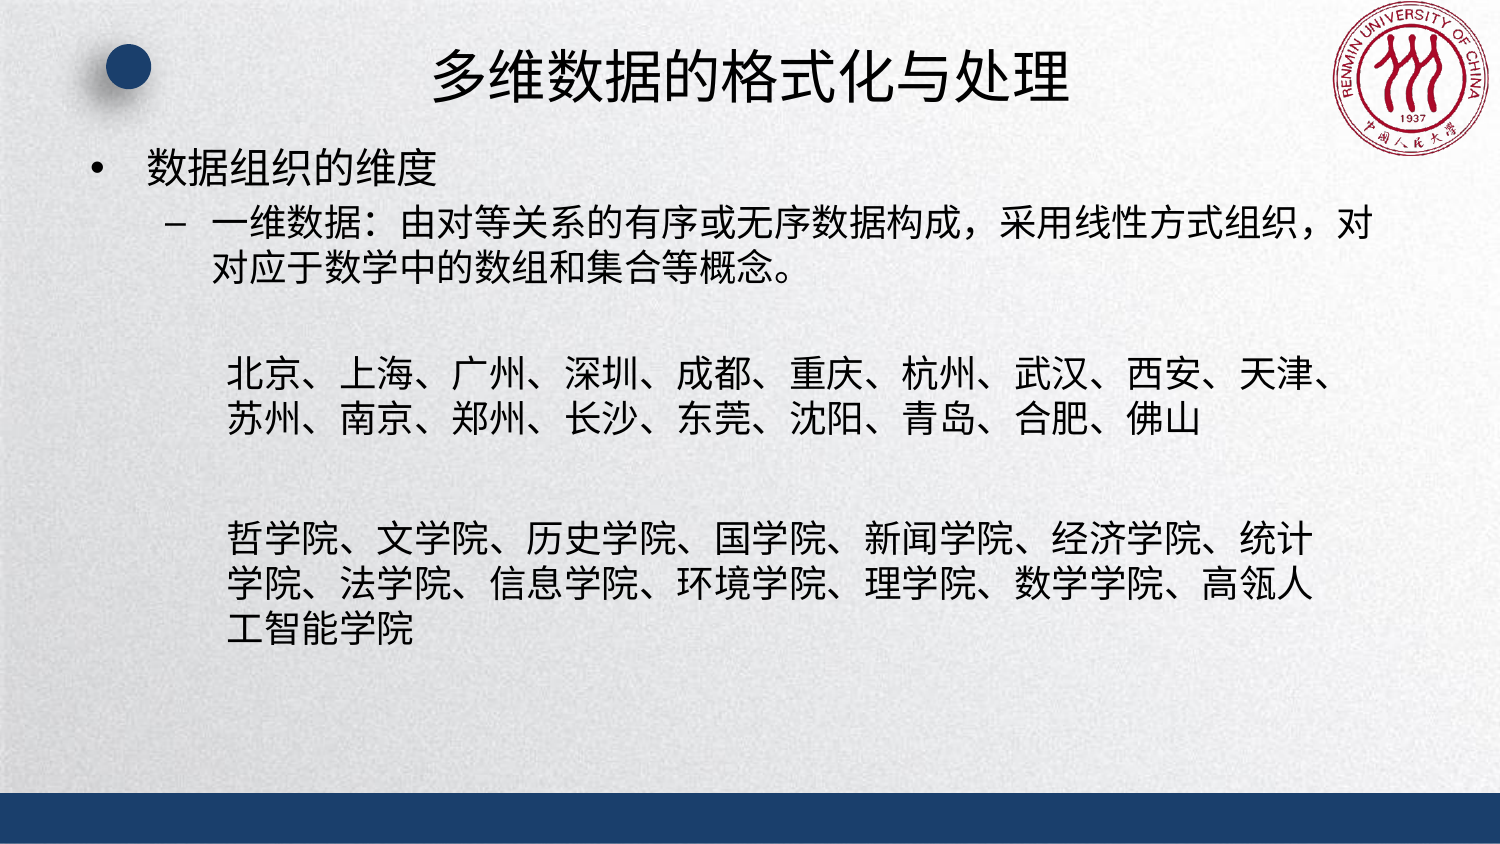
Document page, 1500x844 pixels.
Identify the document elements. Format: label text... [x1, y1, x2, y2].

picture [0, 0, 1500, 793]
text_box 哲学院、文学院、历史学院、国学院、新闻学院、经济学院、统计学院、法学院、信息学院、环境学院、理学院、数学学院、高瓴人工智能学院 [212, 507, 1367, 658]
title 多维数据的格式化与处理 [75, 33, 1425, 116]
text_box 北京、上海、广州、深圳、成都、重庆、杭州、武汉、西安、天津、苏州、南京、郑州、长沙、东莞、沈阳、青岛、合肥、佛山 [212, 342, 1367, 448]
list 数据组织的维度 一维数据：由对等关系的有序或无序数据构成，采用线性方式组织，对对应于数学中的数组和集合等概念。 [75, 134, 1425, 781]
